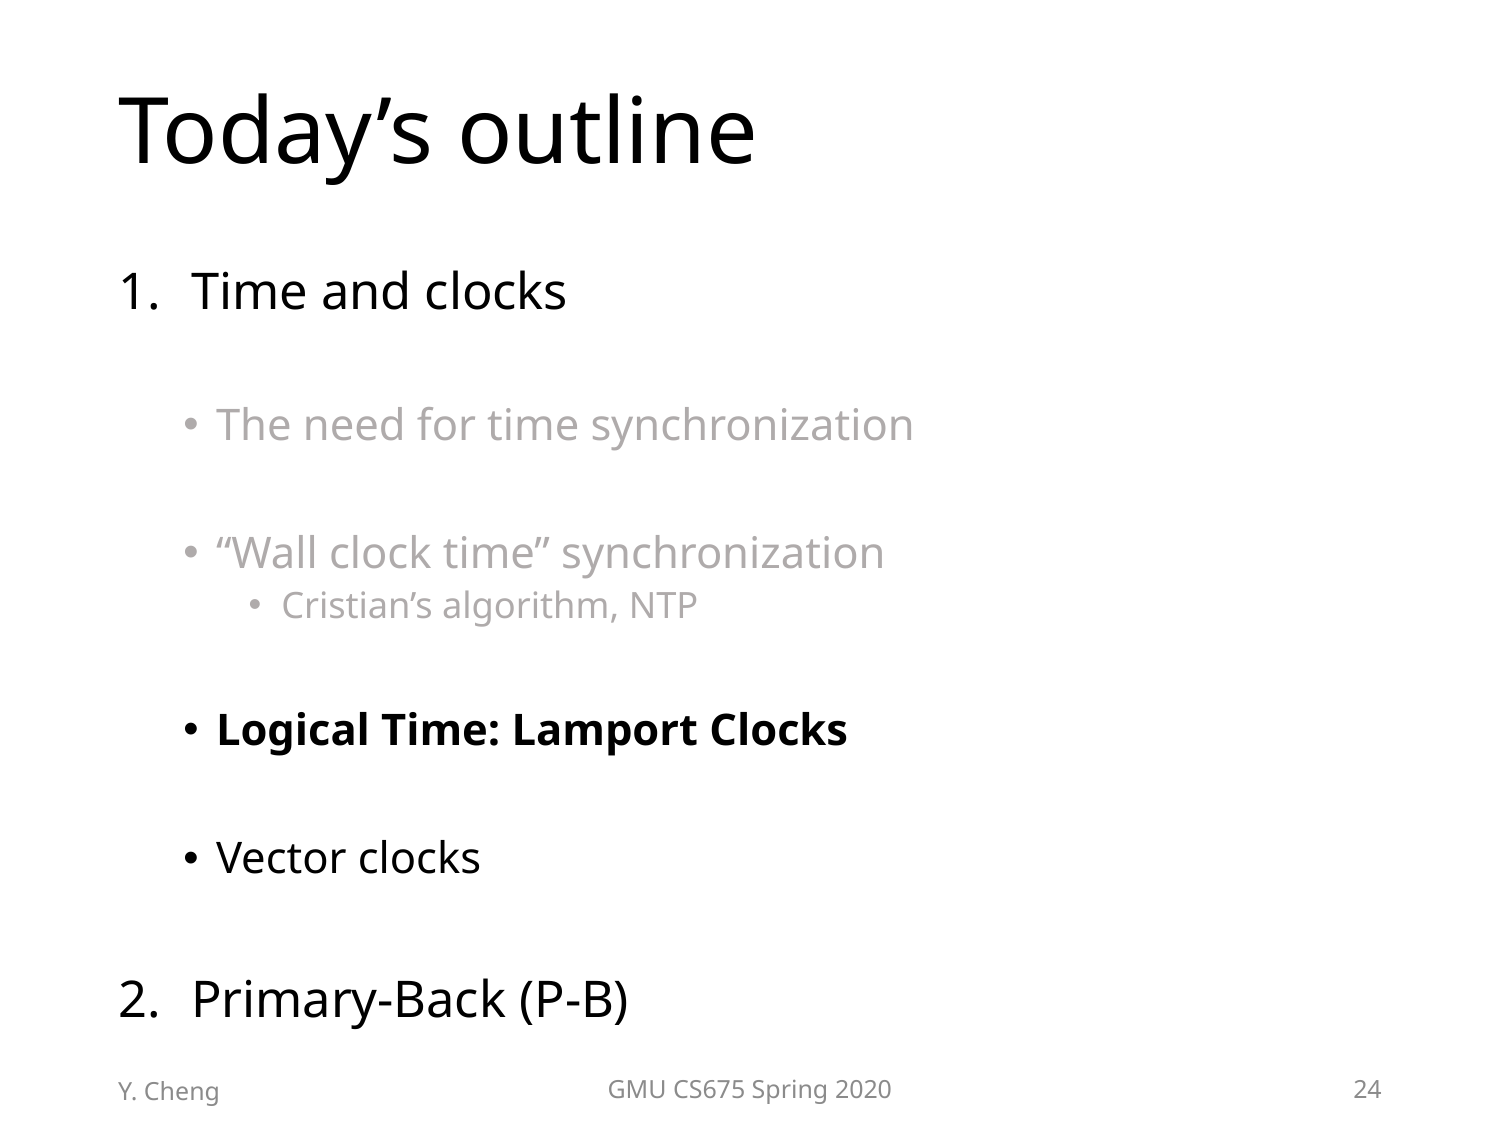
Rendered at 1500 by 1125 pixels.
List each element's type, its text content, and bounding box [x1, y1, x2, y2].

list Time and clocks The need for time synchronization “Wall clock time” synchronization Cristian’s algorithm, NTP Logical Time: Lamport Clocks Vector clocks Primary-Back (P-B) [103, 258, 1397, 1045]
slide_number 24 [1059, 1060, 1397, 1121]
footer GMU CS675 Spring 2020 [496, 1060, 1004, 1121]
slide_number Y. Cheng [103, 1060, 441, 1121]
title Today’s outline [103, 25, 1397, 243]
